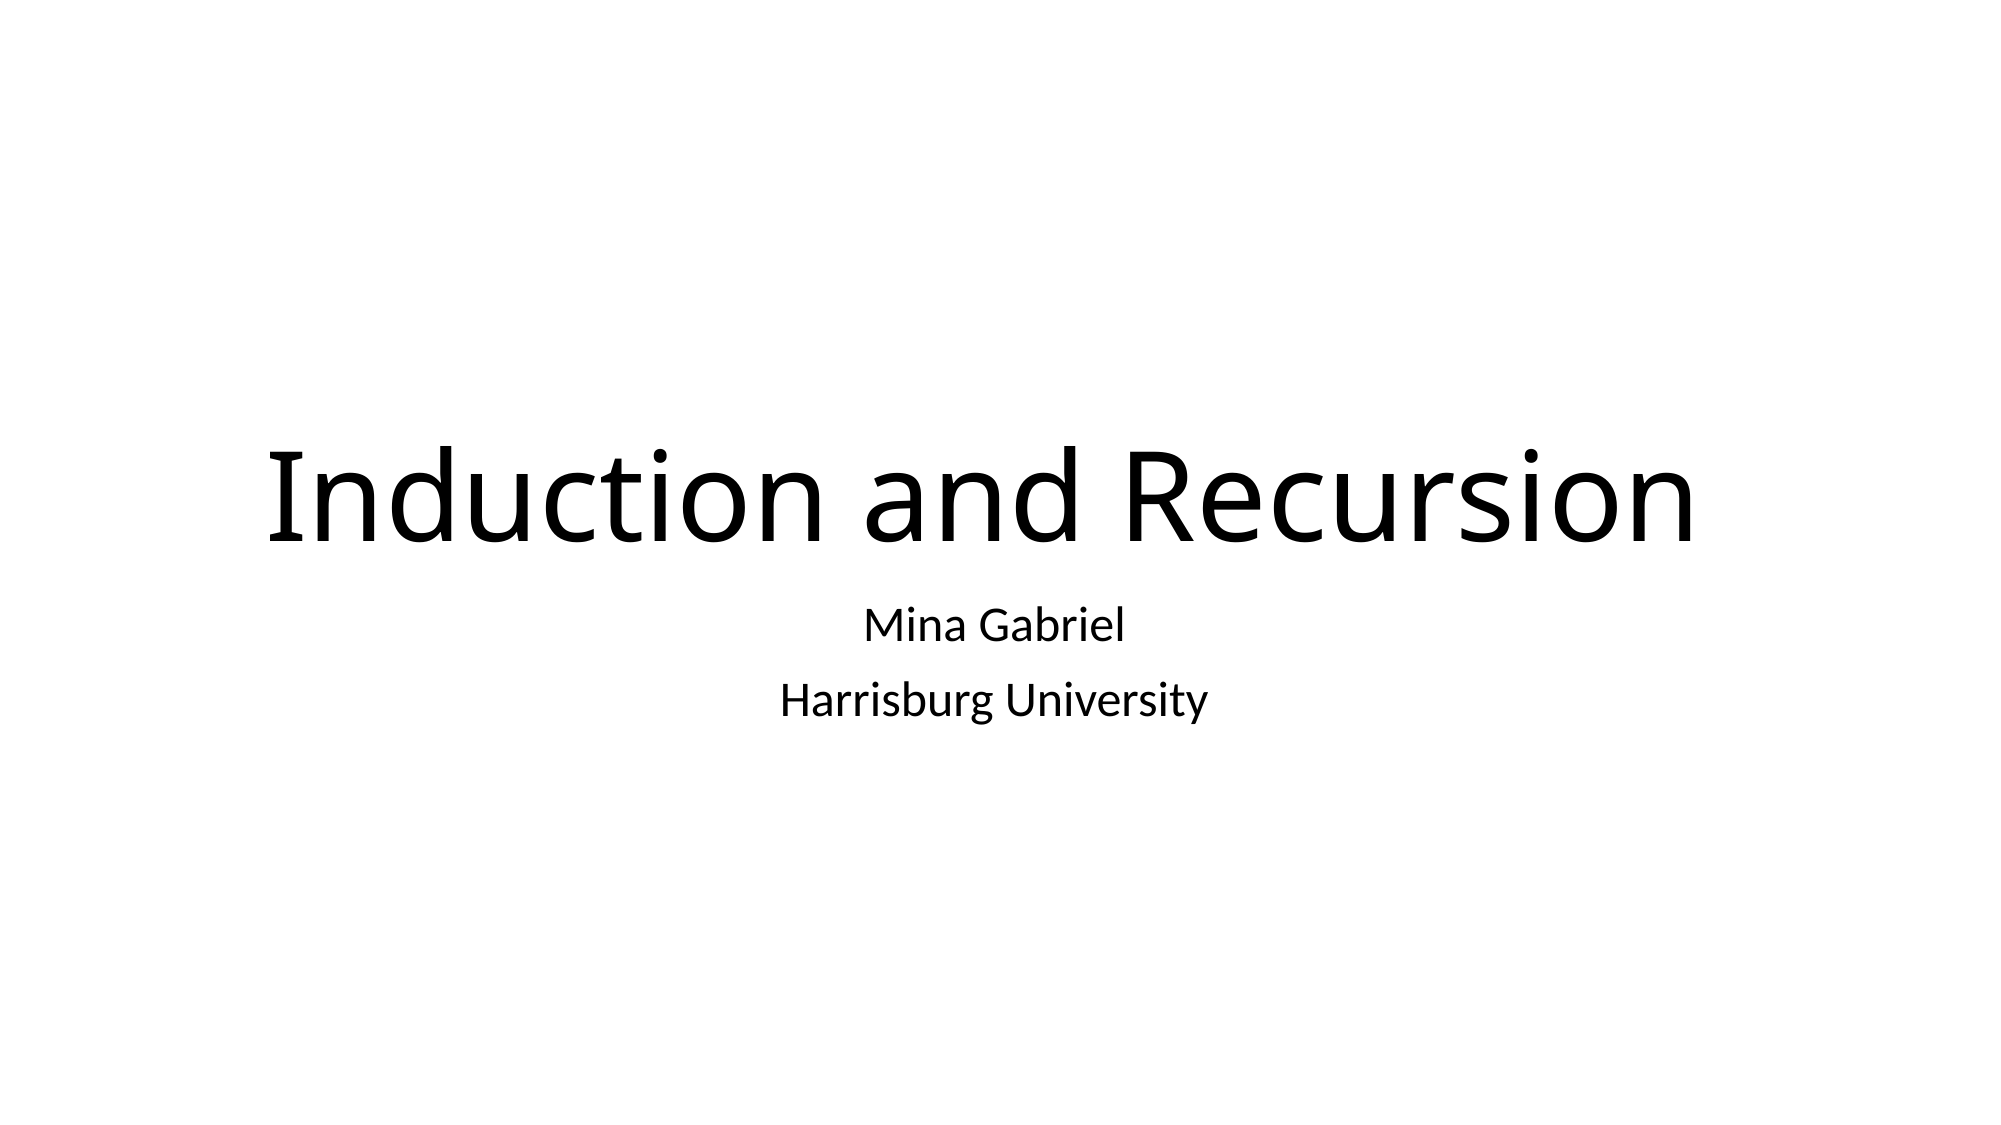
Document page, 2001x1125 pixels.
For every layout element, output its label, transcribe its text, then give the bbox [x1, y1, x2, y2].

title Induction and Recursion [249, 184, 1750, 576]
subtitle Mina Gabriel Harrisburg University [249, 590, 1750, 863]
